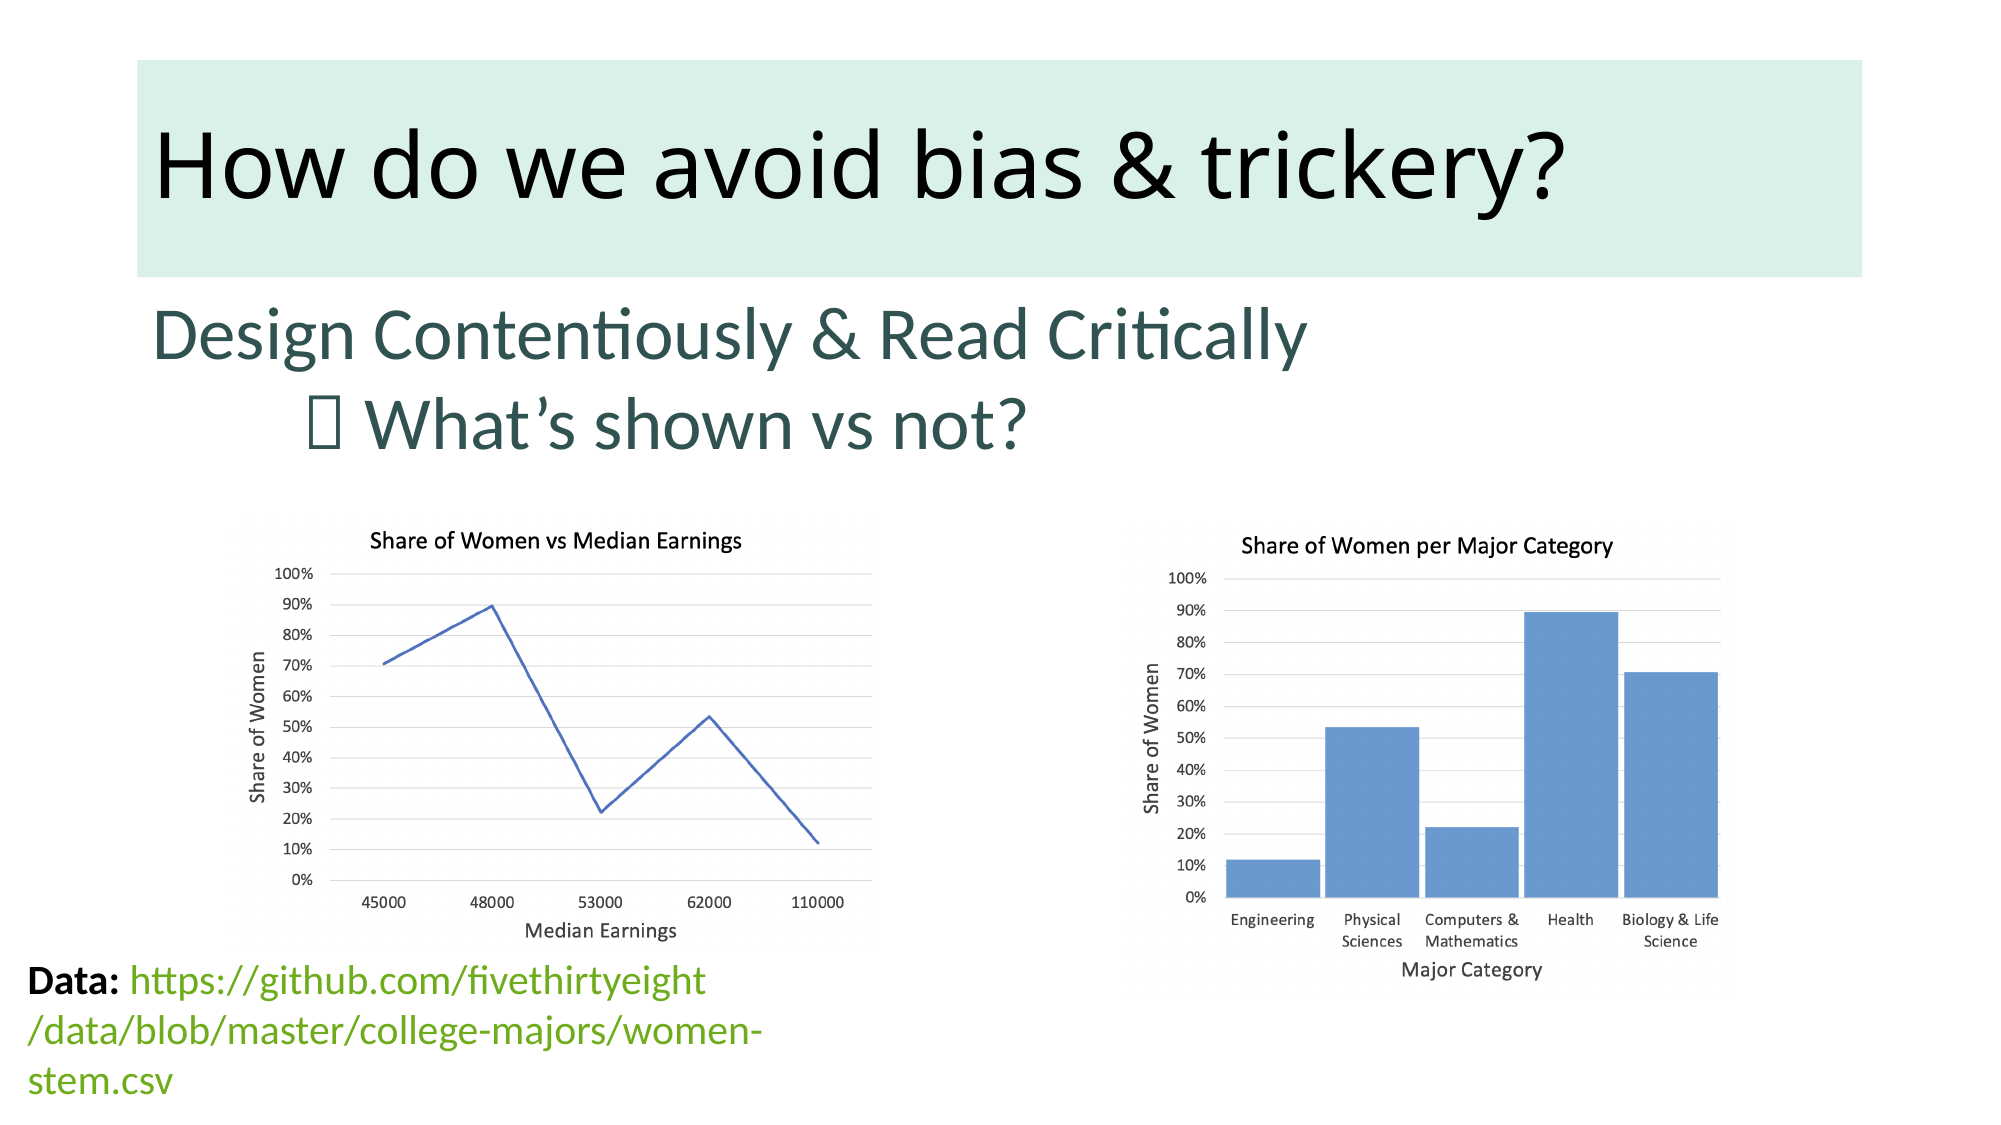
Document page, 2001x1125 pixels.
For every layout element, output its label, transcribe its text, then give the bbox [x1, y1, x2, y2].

picture [228, 517, 877, 949]
text_box Design Contentiously & Read Critically  What’s shown vs not? [137, 276, 1336, 472]
picture [1123, 523, 1732, 994]
text_box Data: https://github.com/fivethirtyeight/data/blob/master/college-majors/women-stem.csv [12, 945, 850, 1111]
title How do we avoid bias & trickery? [137, 59, 1863, 278]
